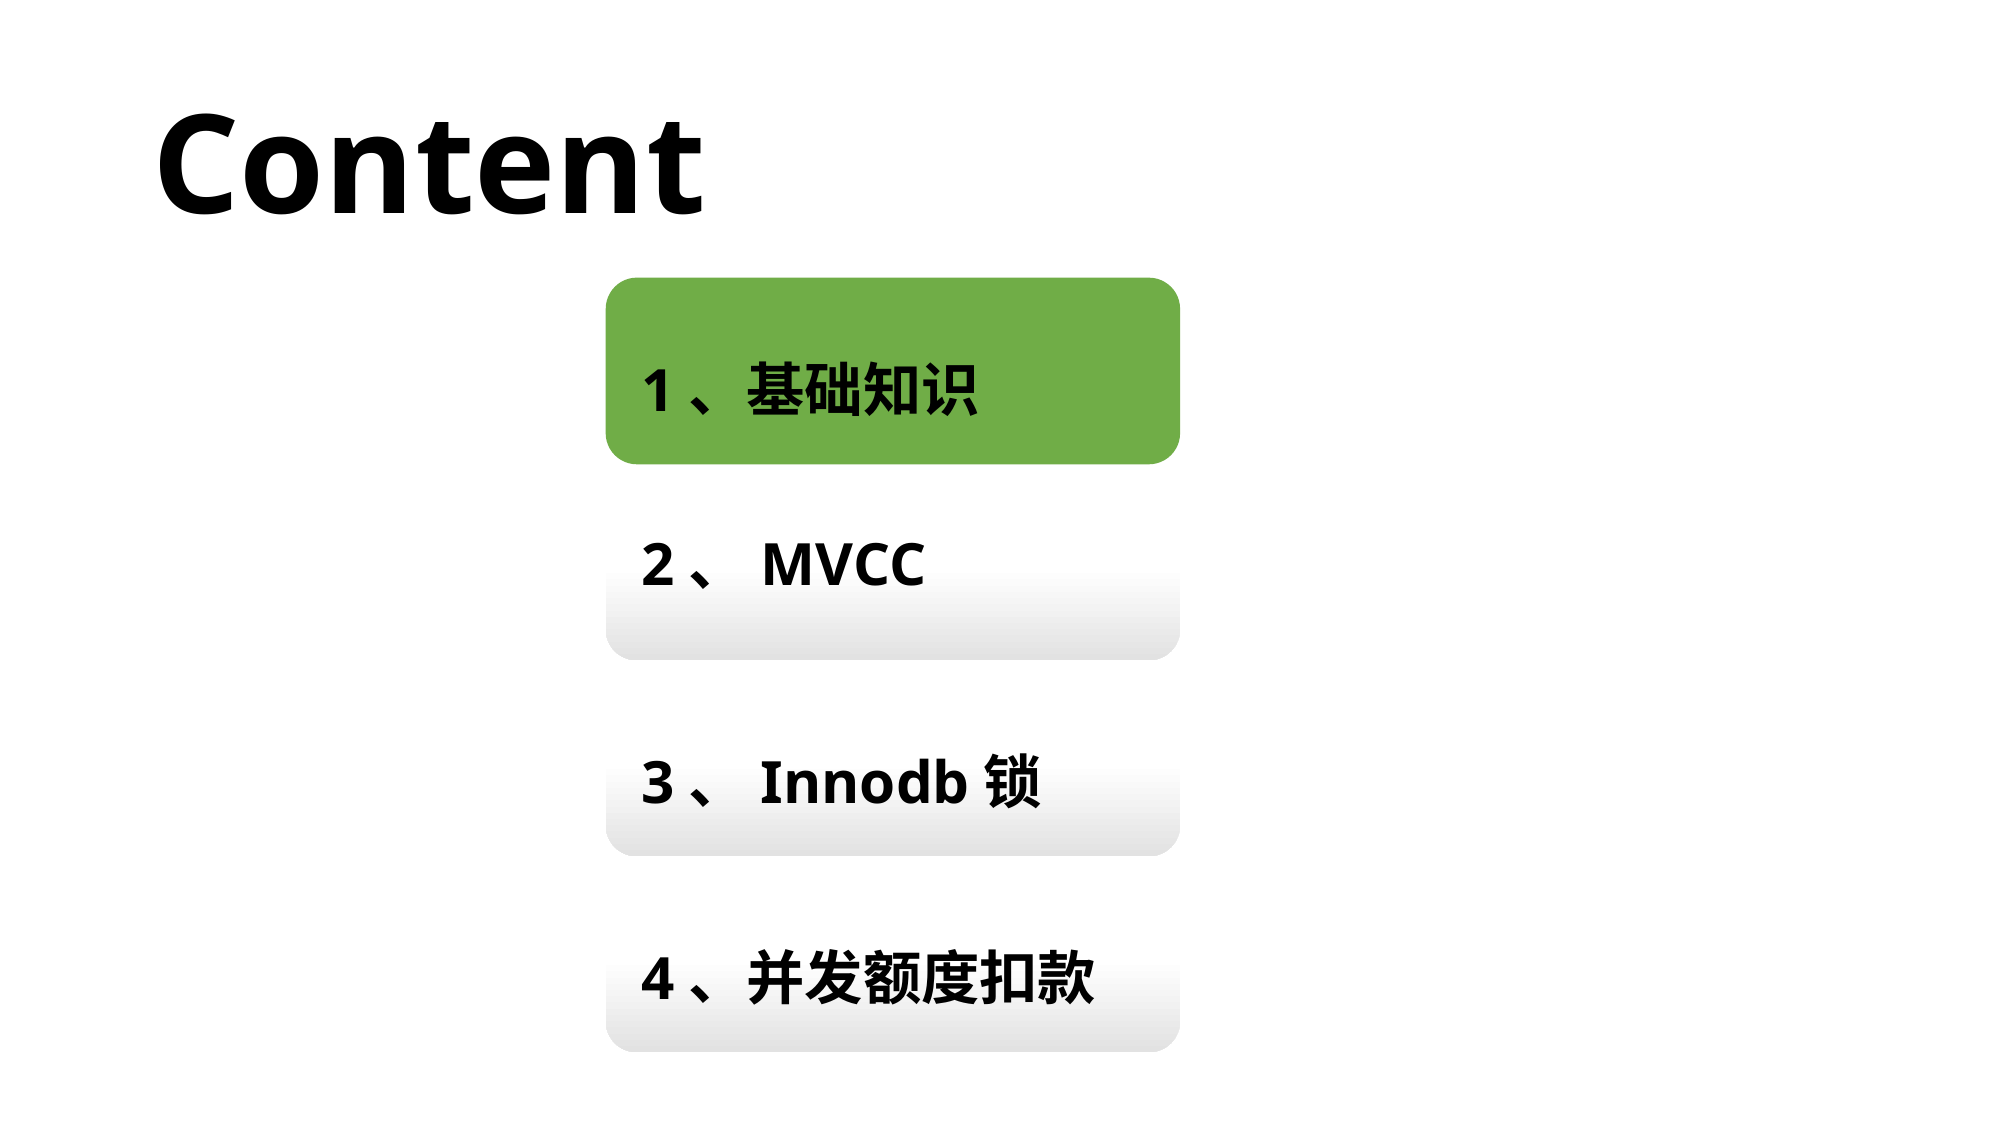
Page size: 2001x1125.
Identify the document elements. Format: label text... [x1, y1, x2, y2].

title Content [137, 59, 1863, 278]
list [95, 277, 1691, 1053]
